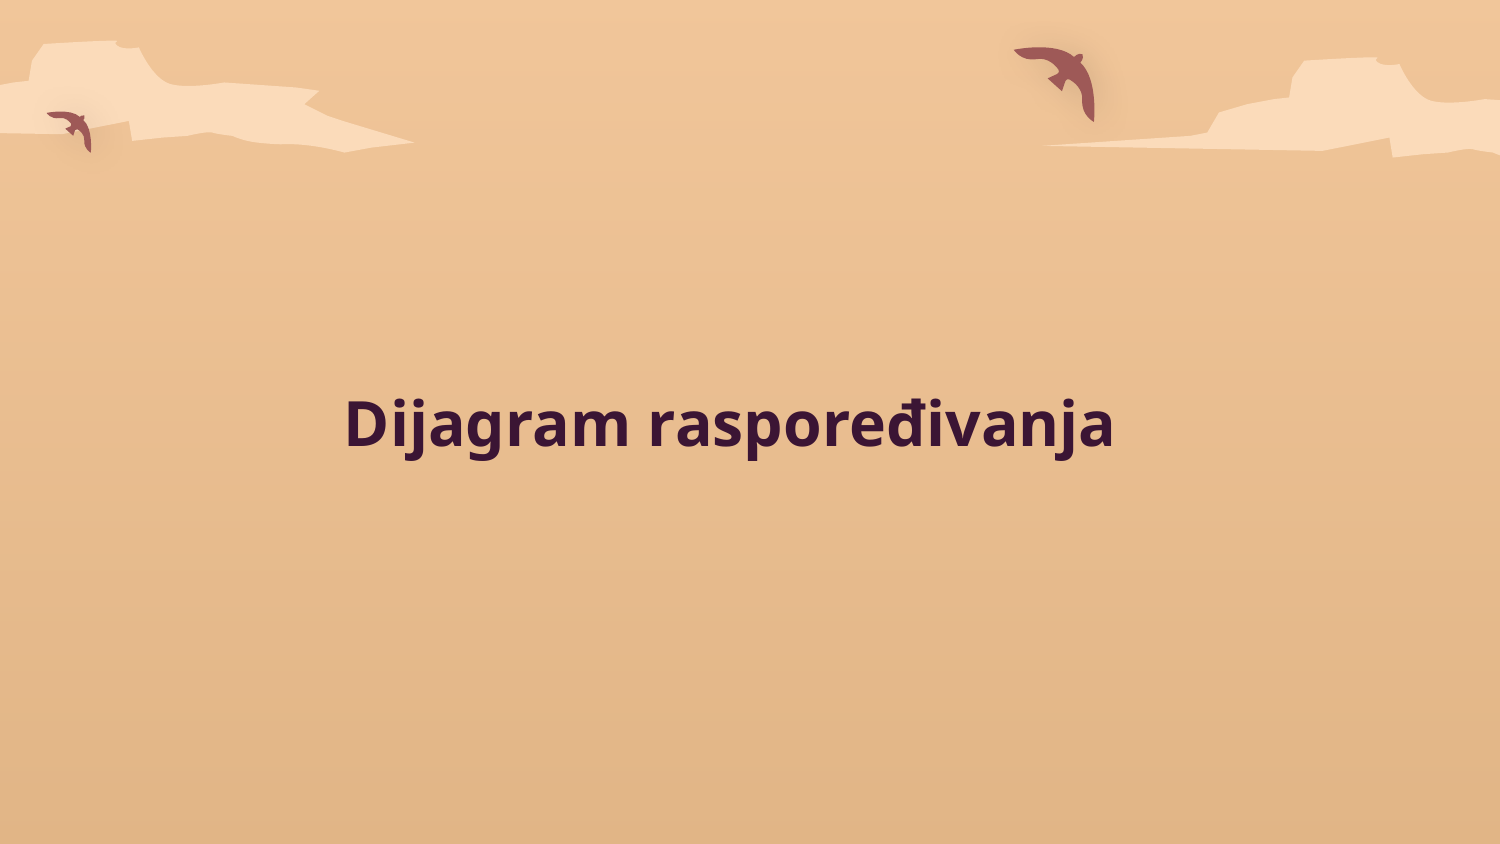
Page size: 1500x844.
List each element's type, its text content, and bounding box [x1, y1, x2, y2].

title Dijagram raspoređivanja [97, 369, 1364, 475]
